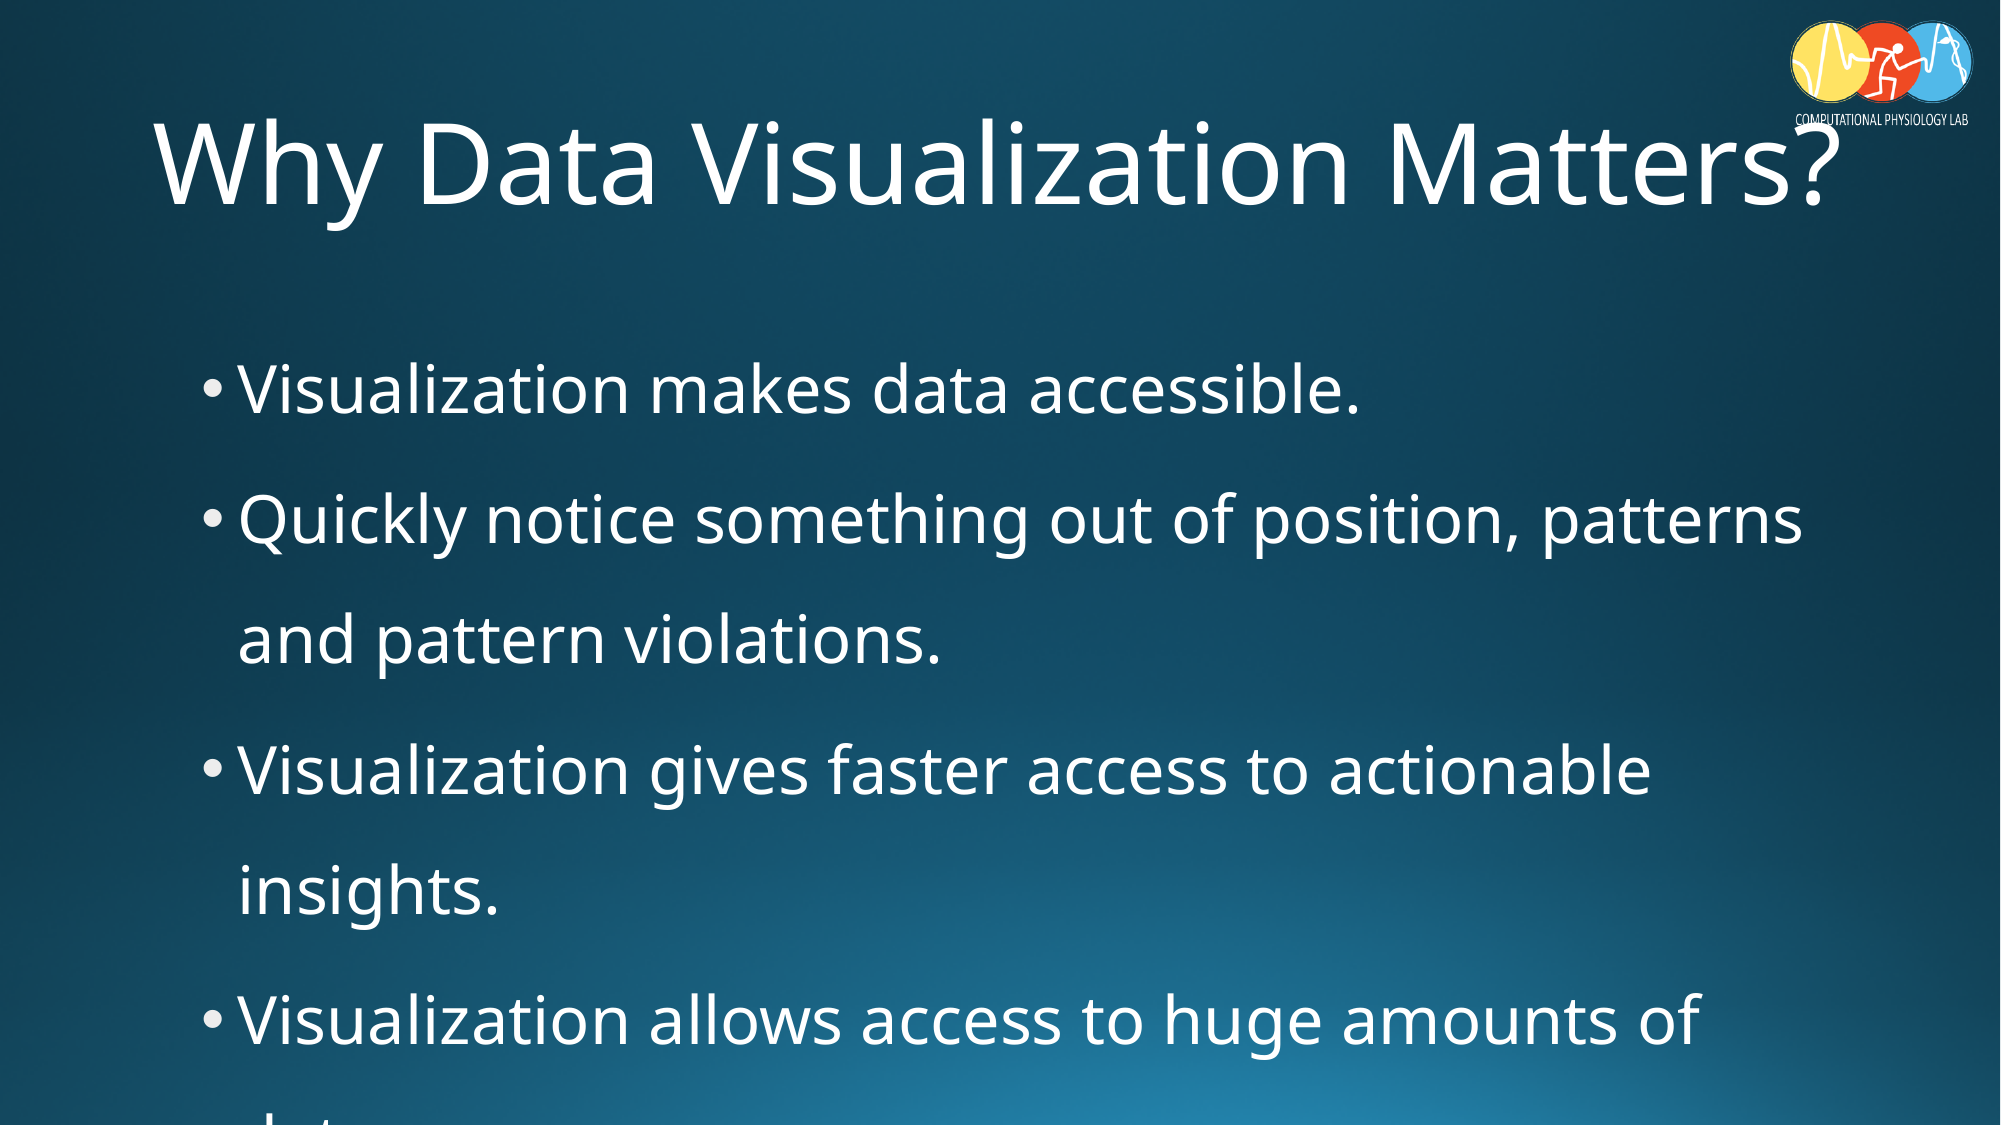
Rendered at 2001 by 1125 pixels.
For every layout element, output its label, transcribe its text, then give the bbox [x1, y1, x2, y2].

title Why Data Visualization Matters? [137, 59, 1863, 278]
list Visualization makes data accessible. Quickly notice something out of position, patterns and pattern violations. Visualization gives faster access to actionable insights. Visualization allows access to huge amounts of data. [183, 299, 1863, 1014]
picture [0, 0, 2001, 1125]
